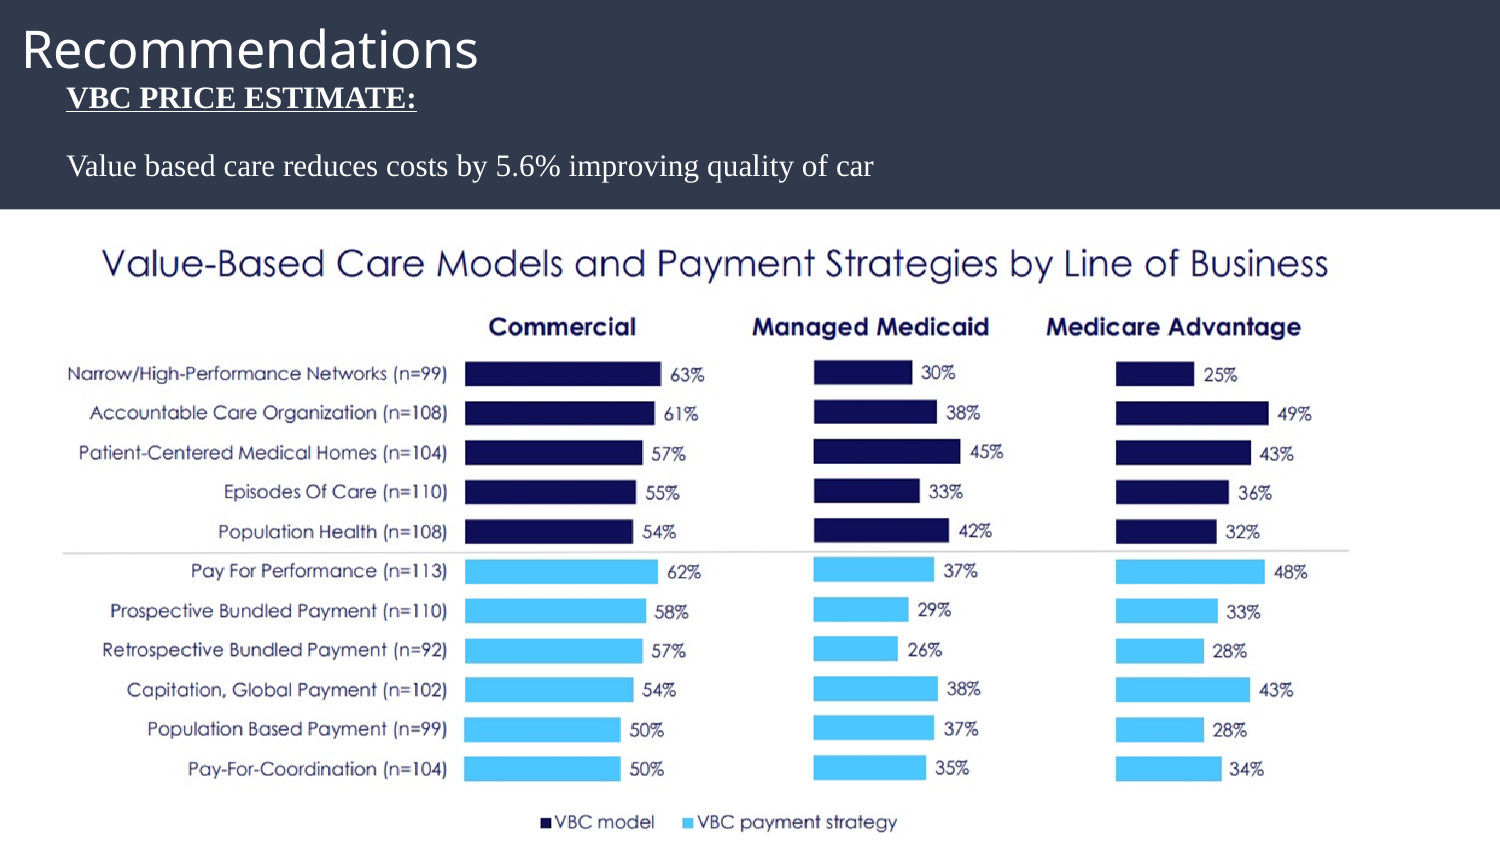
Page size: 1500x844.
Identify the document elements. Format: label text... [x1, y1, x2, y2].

list VBC PRICE ESTIMATE: Value based care reduces costs by 5.6% improving quality of care [51, 56, 1318, 151]
title Recommendations [6, 1, 1404, 104]
picture [61, 244, 1349, 834]
